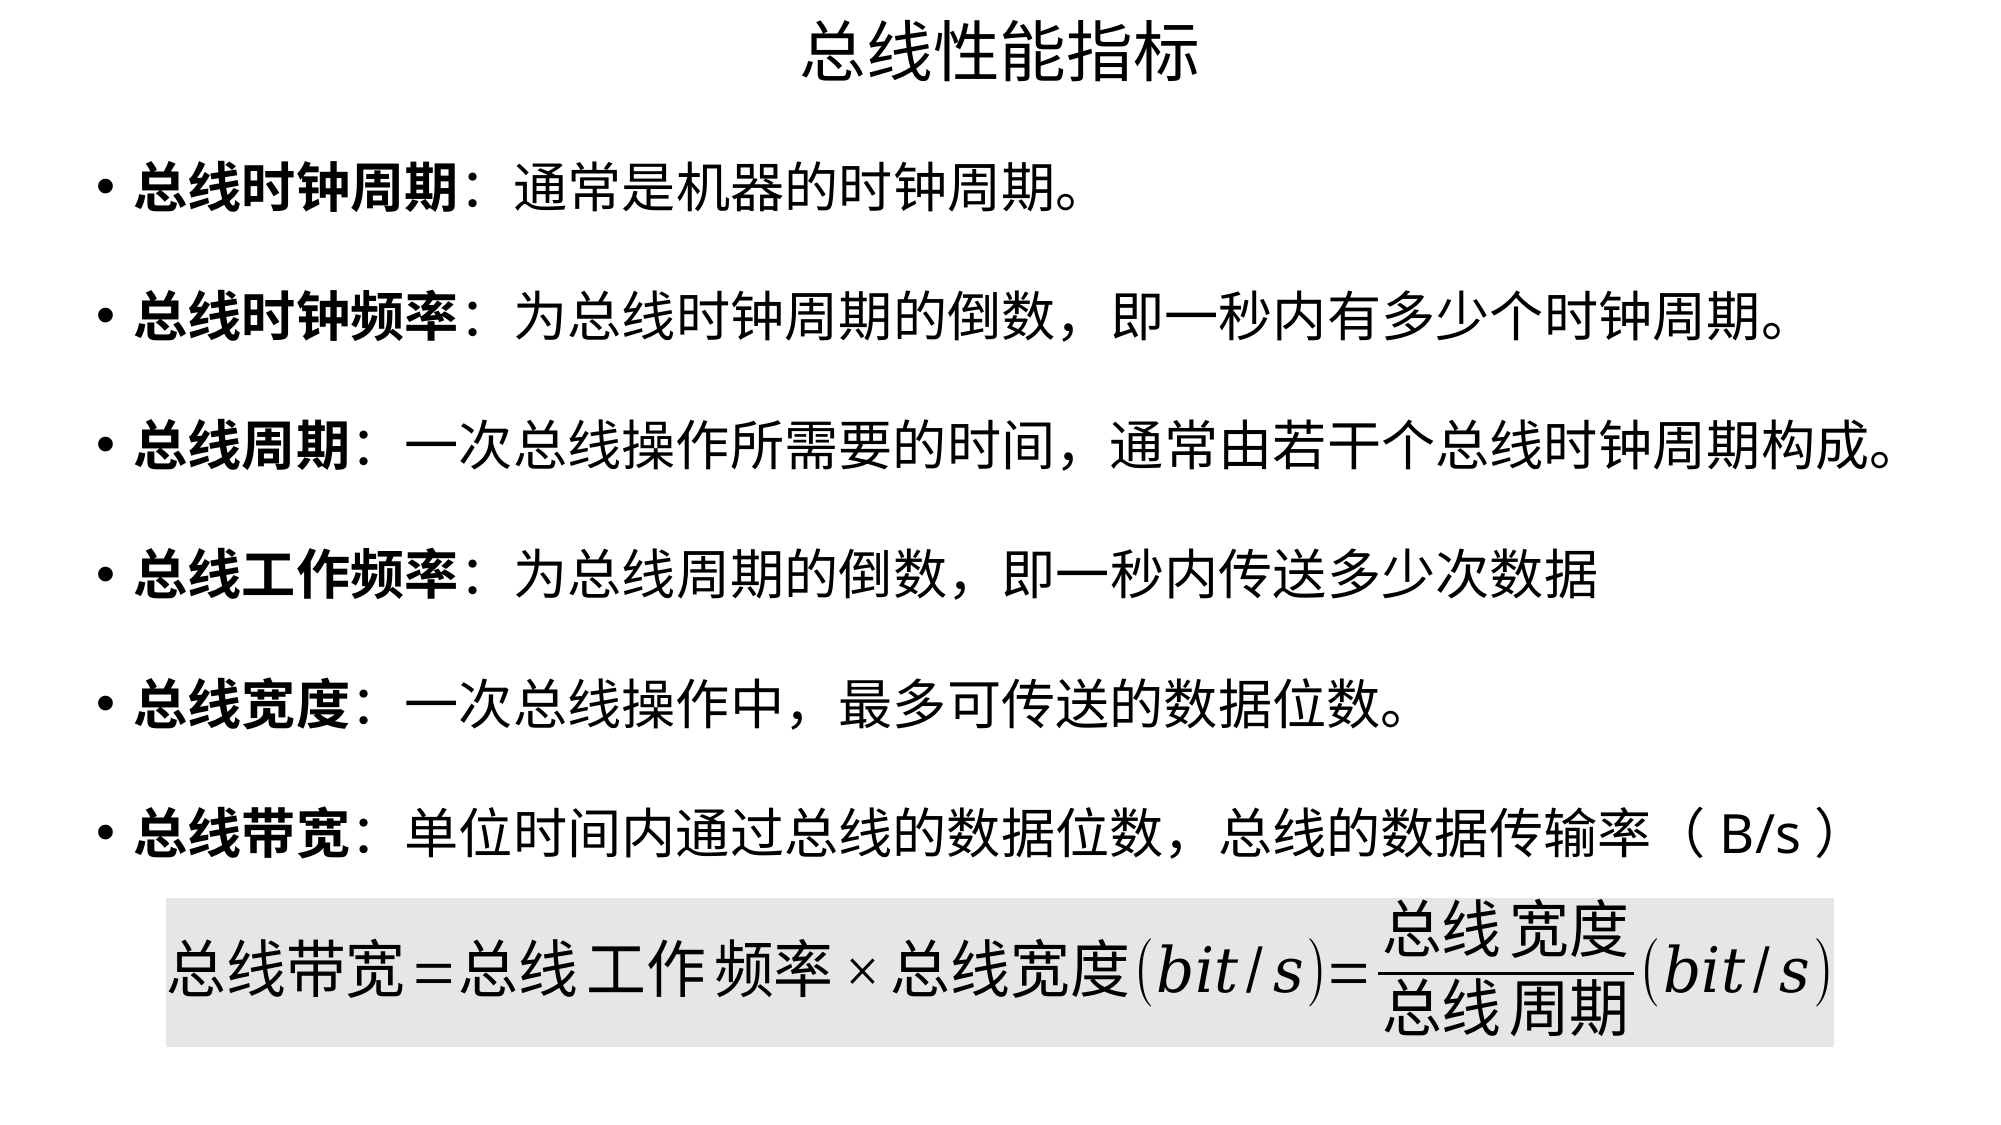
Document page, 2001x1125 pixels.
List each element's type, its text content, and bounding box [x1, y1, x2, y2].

text_box 总线性能指标 [595, 2, 1405, 97]
text_box 总线时钟周期：通常是机器的时钟周期。 总线时钟频率：为总线时钟周期的倒数，即一秒内有多少个时钟周期。 总线周期：一次总线操作所需要的时间，通常由若干个总线时钟周期构成。 总线工作频率：为总线周期的倒数，即一秒内传送多少次数据 总线宽度：一次总线操作中，最多可传送的数据位数。 总线带宽：单位时间内通过总线的数据位数，总线的数据传输率（B/s） [81, 113, 1919, 919]
